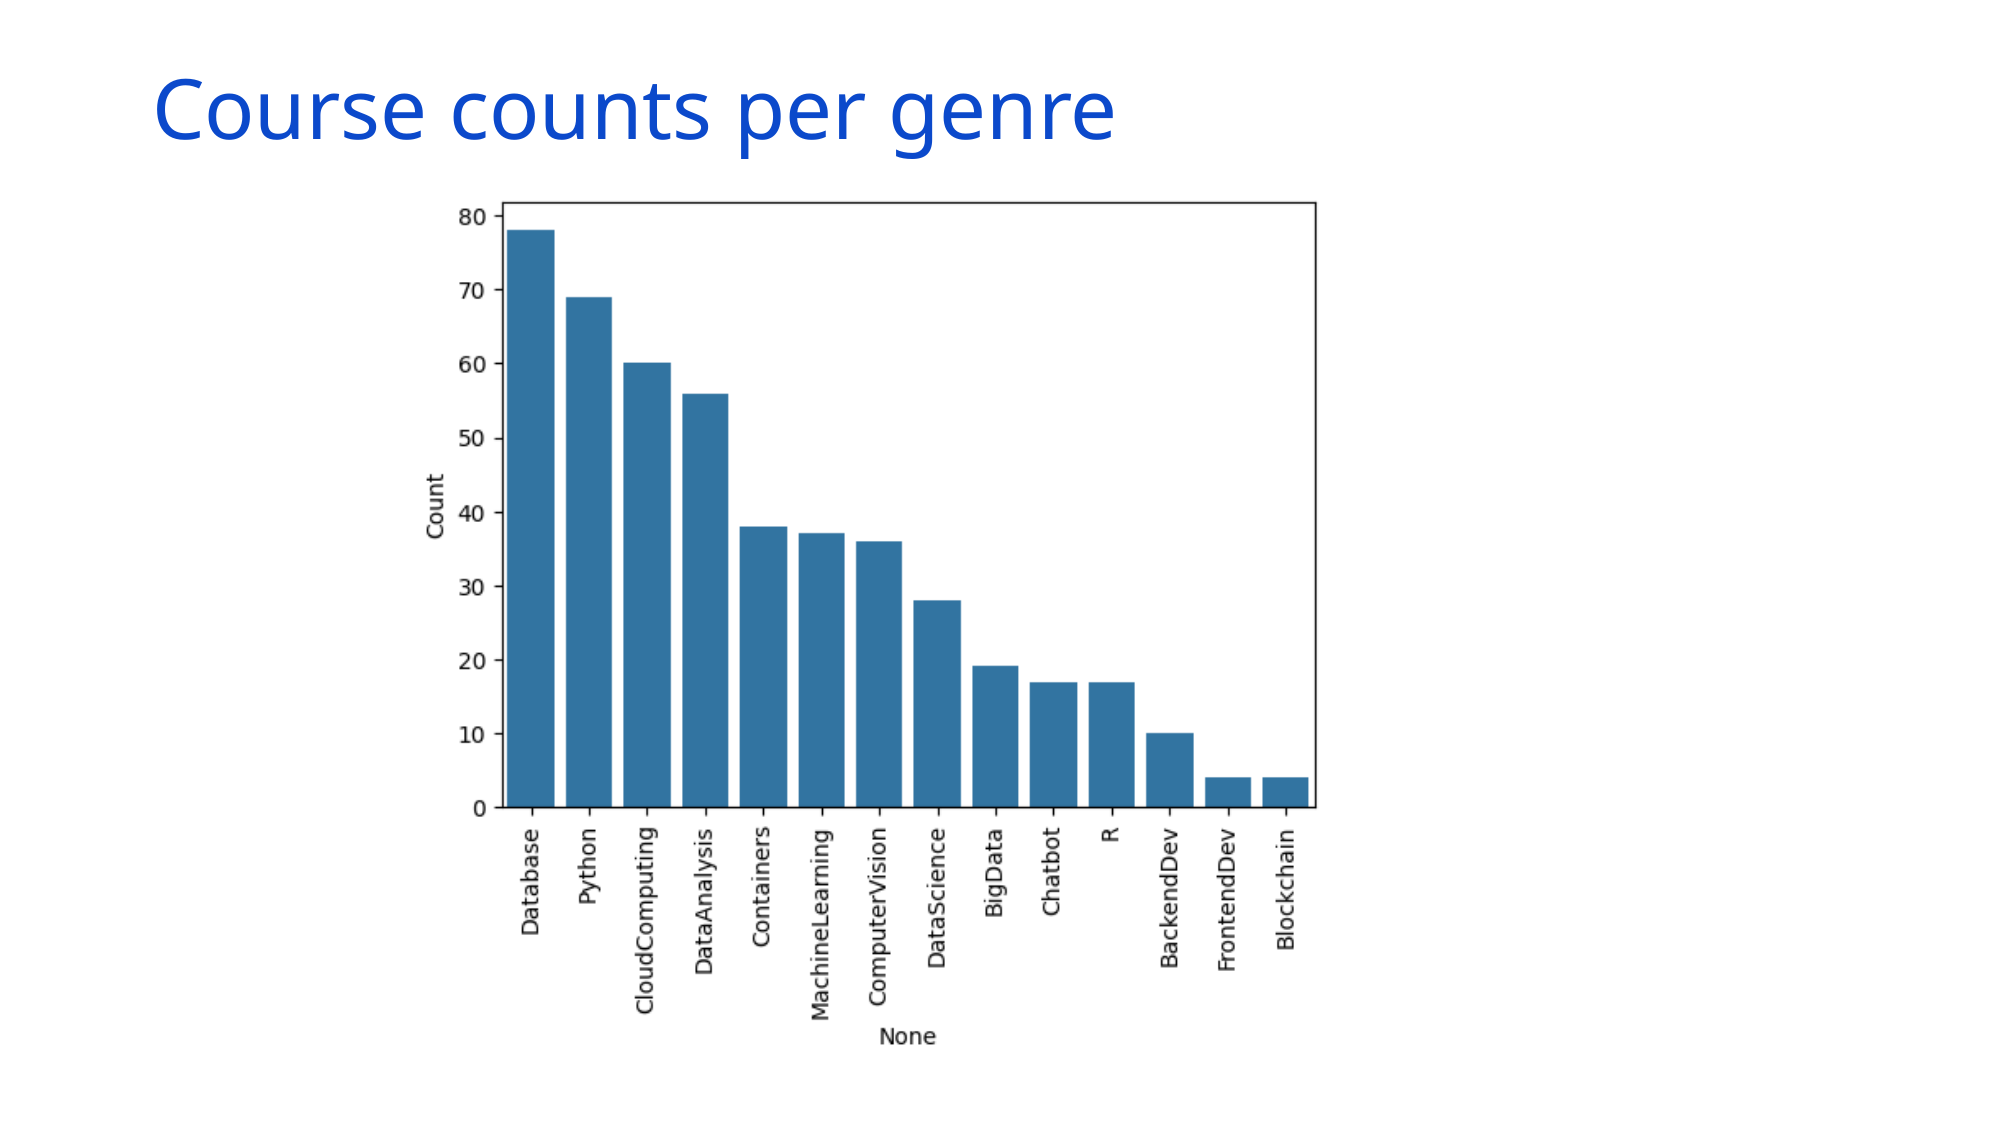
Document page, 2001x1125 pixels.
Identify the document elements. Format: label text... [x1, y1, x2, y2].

title Course counts per genre [137, 59, 1863, 278]
picture [409, 186, 1330, 1066]
